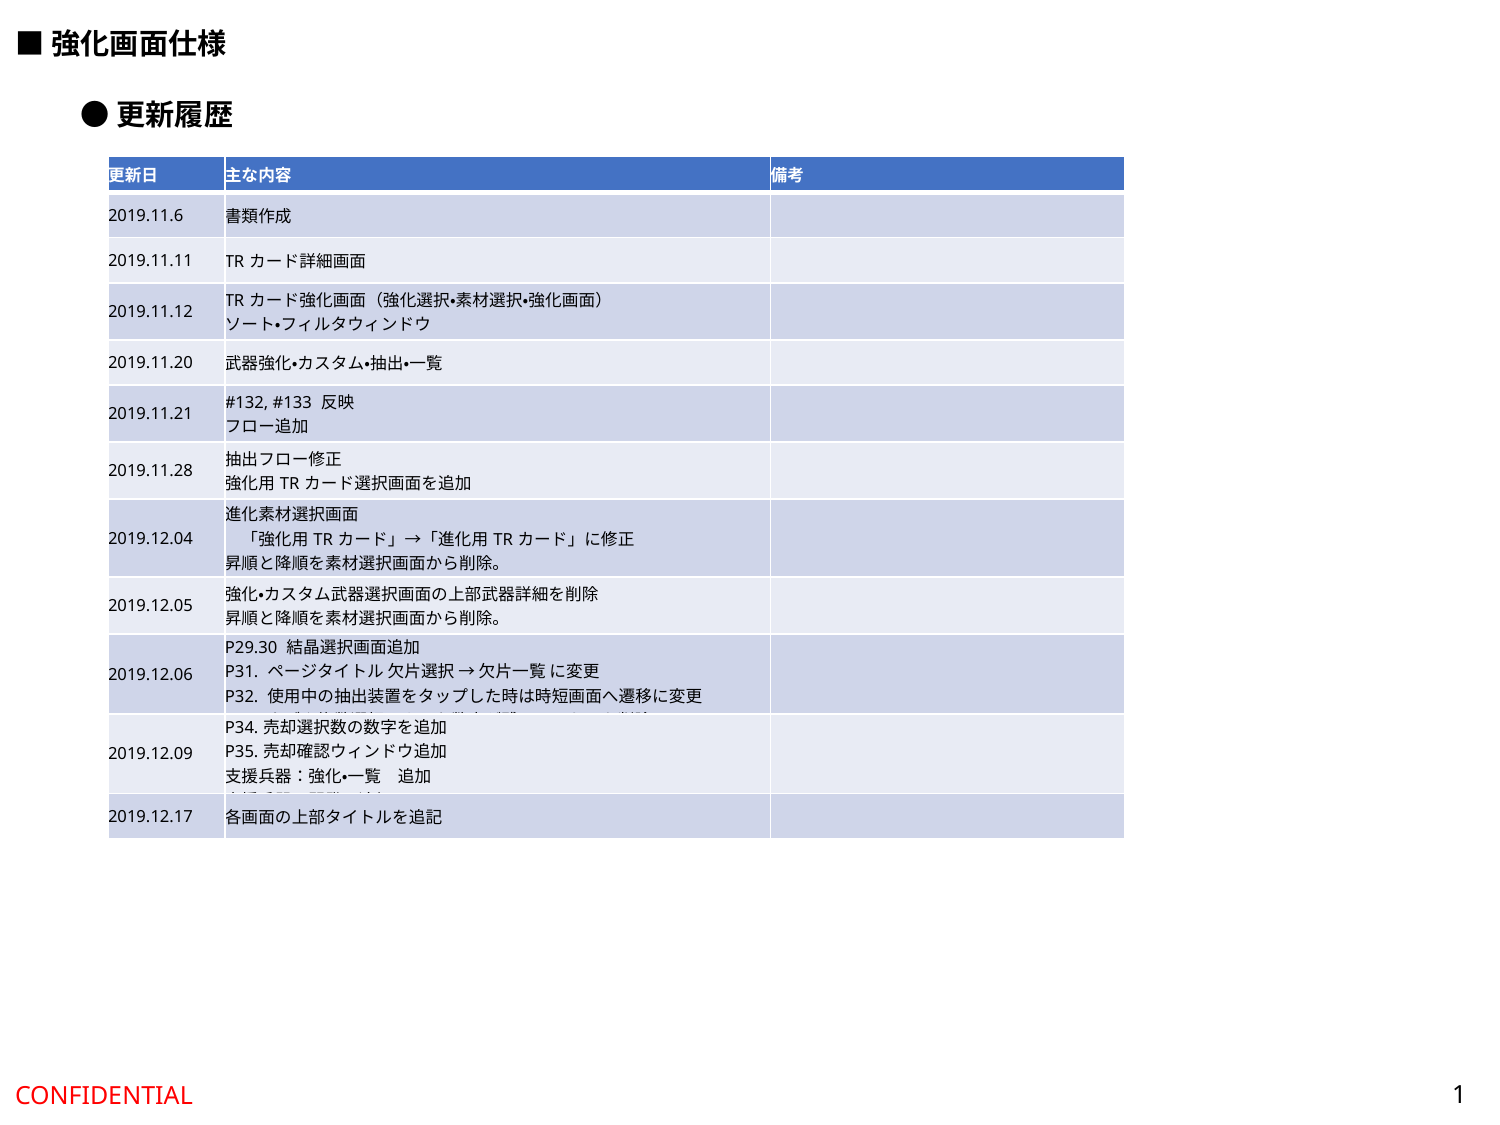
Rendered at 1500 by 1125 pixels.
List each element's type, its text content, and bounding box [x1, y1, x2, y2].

footer CONFIDENTIAL [0, 1065, 507, 1125]
table_cell 武器強化・カスタム・抽出・一覧 [226, 341, 770, 384]
table_header 更新日 [109, 157, 224, 190]
table_cell [771, 635, 1124, 713]
table_cell [771, 715, 1124, 793]
table_cell [771, 195, 1124, 237]
table_cell TRカード詳細画面 [226, 238, 770, 282]
table_header 備考 [771, 157, 1124, 190]
table_cell TRカード強化画面（強化選択・素材選択・強化画面） ソート・フィルタウィンドウ [226, 284, 770, 339]
table_cell [771, 443, 1124, 498]
text_box ■強化画面仕様 [0, 17, 242, 68]
table_cell 進化素材選択画面 「強化用TRカード」→「進化用TRカード」に修正 昇順と降順を素材選択画面から削除。 [226, 500, 770, 576]
table_cell 2019.11.12 [109, 284, 224, 339]
table_cell 2019.11.20 [109, 341, 224, 384]
table_cell 抽出フロー修正 強化用TRカード選択画面を追加 [226, 443, 770, 498]
table_cell [771, 386, 1124, 441]
table_cell [771, 341, 1124, 384]
table_cell 2019.12.04 [109, 500, 224, 576]
table_cell P34.売却選択数の数字を追加 P35.売却確認ウィンドウ追加 支援兵器：強化・一覧 追加 支援兵器：開発 追加 [226, 715, 770, 793]
table_cell 書類作成 [226, 195, 770, 237]
table_cell 各画面の上部タイトルを追記 [226, 794, 770, 838]
table_cell [771, 238, 1124, 282]
table_cell 2019.11.6 [109, 195, 224, 237]
table_cell 2019.12.06 [109, 635, 224, 713]
slide_number 1 [1143, 1065, 1482, 1125]
table_cell P29.30 結晶選択画面追加 P31. ページタイトル 欠片選択 → 欠片一覧 に変更 P32. 使用中の抽出装置をタップした時は時短画面へ遷移に変更 P34. タブや複数選択のような数字が残っていたのを削除 [226, 635, 770, 713]
text_box ●更新履歴 [65, 88, 249, 139]
table_cell #132, #133 反映 フロー追加 [226, 386, 770, 441]
table_cell 2019.12.17 [109, 794, 224, 838]
table_header 主な内容 [226, 157, 770, 190]
table_cell 2019.11.28 [109, 443, 224, 498]
table_cell [771, 284, 1124, 339]
table_cell [771, 578, 1124, 633]
table_cell 強化・カスタム武器選択画面の上部武器詳細を削除 昇順と降順を素材選択画面から削除。 [226, 578, 770, 633]
table_cell [771, 794, 1124, 838]
table_cell 2019.11.21 [109, 386, 224, 441]
table_cell 2019.12.09 [109, 715, 224, 793]
table_cell 2019.11.11 [109, 238, 224, 282]
table_cell [771, 500, 1124, 576]
table_cell 2019.12.05 [109, 578, 224, 633]
